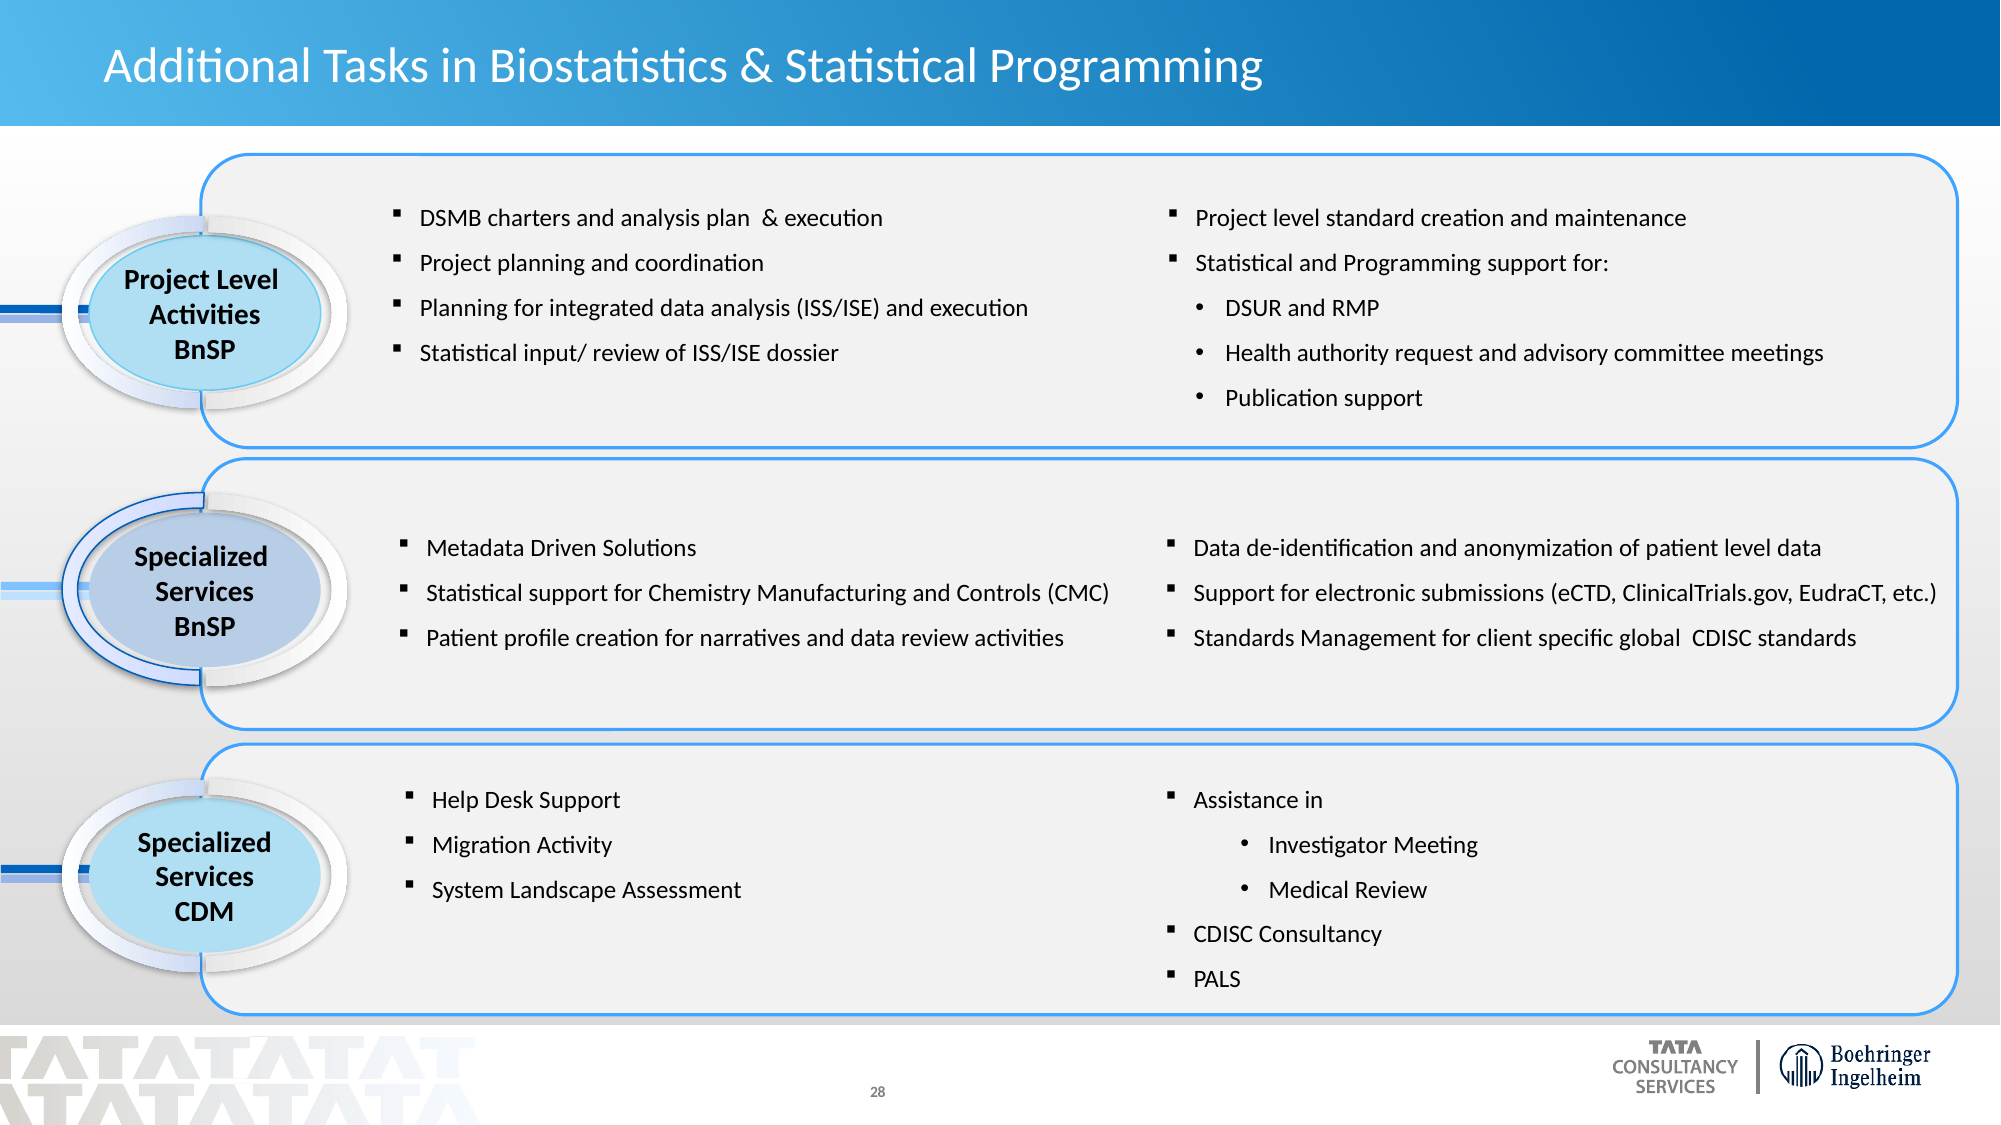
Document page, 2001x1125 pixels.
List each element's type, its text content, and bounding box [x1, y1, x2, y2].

text_box [206, 778, 348, 972]
text_box Metadata Driven Solutions Statistical support for Chemistry Manufacturing and Controls (CMC) Patient profile creation for narratives and data review activities [383, 509, 1150, 659]
text_box [199, 741, 1960, 1017]
picture [1766, 1036, 1947, 1095]
text_box [61, 491, 205, 584]
text_box [62, 215, 205, 307]
text_box [62, 887, 200, 973]
text_box [63, 605, 201, 687]
text_box Data de-identification and anonymization of patient level data Support for electronic submissions (eCTD, ClinicalTrials.gov, EudraCT, etc.) Standards Management for client specific global CDISC standards [1150, 509, 1966, 659]
text_box Help Desk Support Migration Activity System Landscape Assessment [389, 760, 1017, 911]
text_box [0, 125, 2000, 1026]
text_box Specialized Services BnSP [87, 516, 323, 669]
title Additional Tasks in Biostatistics & Statistical Programming [88, 9, 1950, 116]
text_box [206, 493, 348, 687]
text_box Specialized Services CDM [87, 802, 323, 955]
text_box [63, 328, 200, 409]
text_box [198, 152, 1960, 450]
text_box DSMB charters and analysis plan & execution Project planning and coordination Planning for integrated data analysis (ISS/ISE) and execution Statistical input/ review of ISS/ISE dossier [374, 179, 1150, 374]
text_box Project Level Activities BnSP [87, 239, 323, 392]
text_box Project level standard creation and maintenance Statistical and Programming support for: DSUR and RMP Health authority request and advisory committee meetings Publication support [1150, 179, 1905, 419]
text_box [206, 216, 348, 410]
text_box Assistance in Investigator Meeting Medical Review CDISC Consultancy PALS [1150, 760, 1778, 1001]
text_box [199, 456, 1960, 732]
text_box [62, 779, 205, 867]
